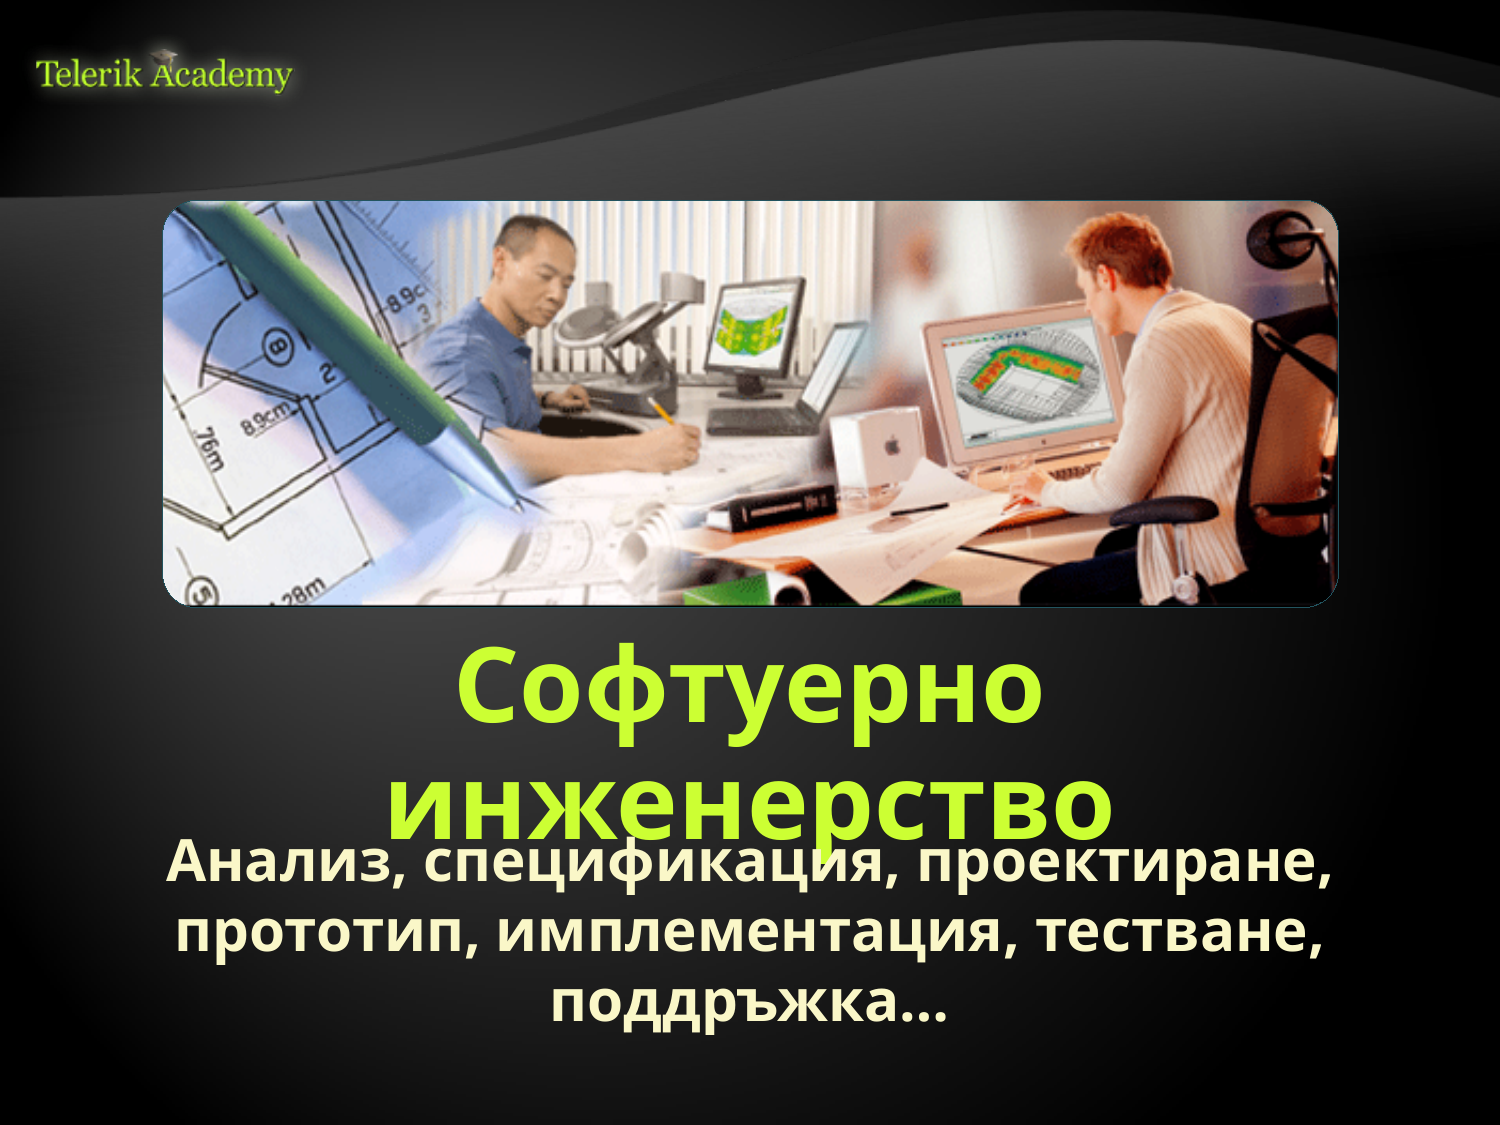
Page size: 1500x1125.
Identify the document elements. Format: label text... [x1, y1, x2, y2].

title Софтуерно инженерство [99, 687, 1400, 800]
subtitle Анализ, спецификация, проектиране, прототип, имплементация, тестване, поддръжка… [99, 844, 1400, 1013]
picture [0, 0, 1500, 1125]
